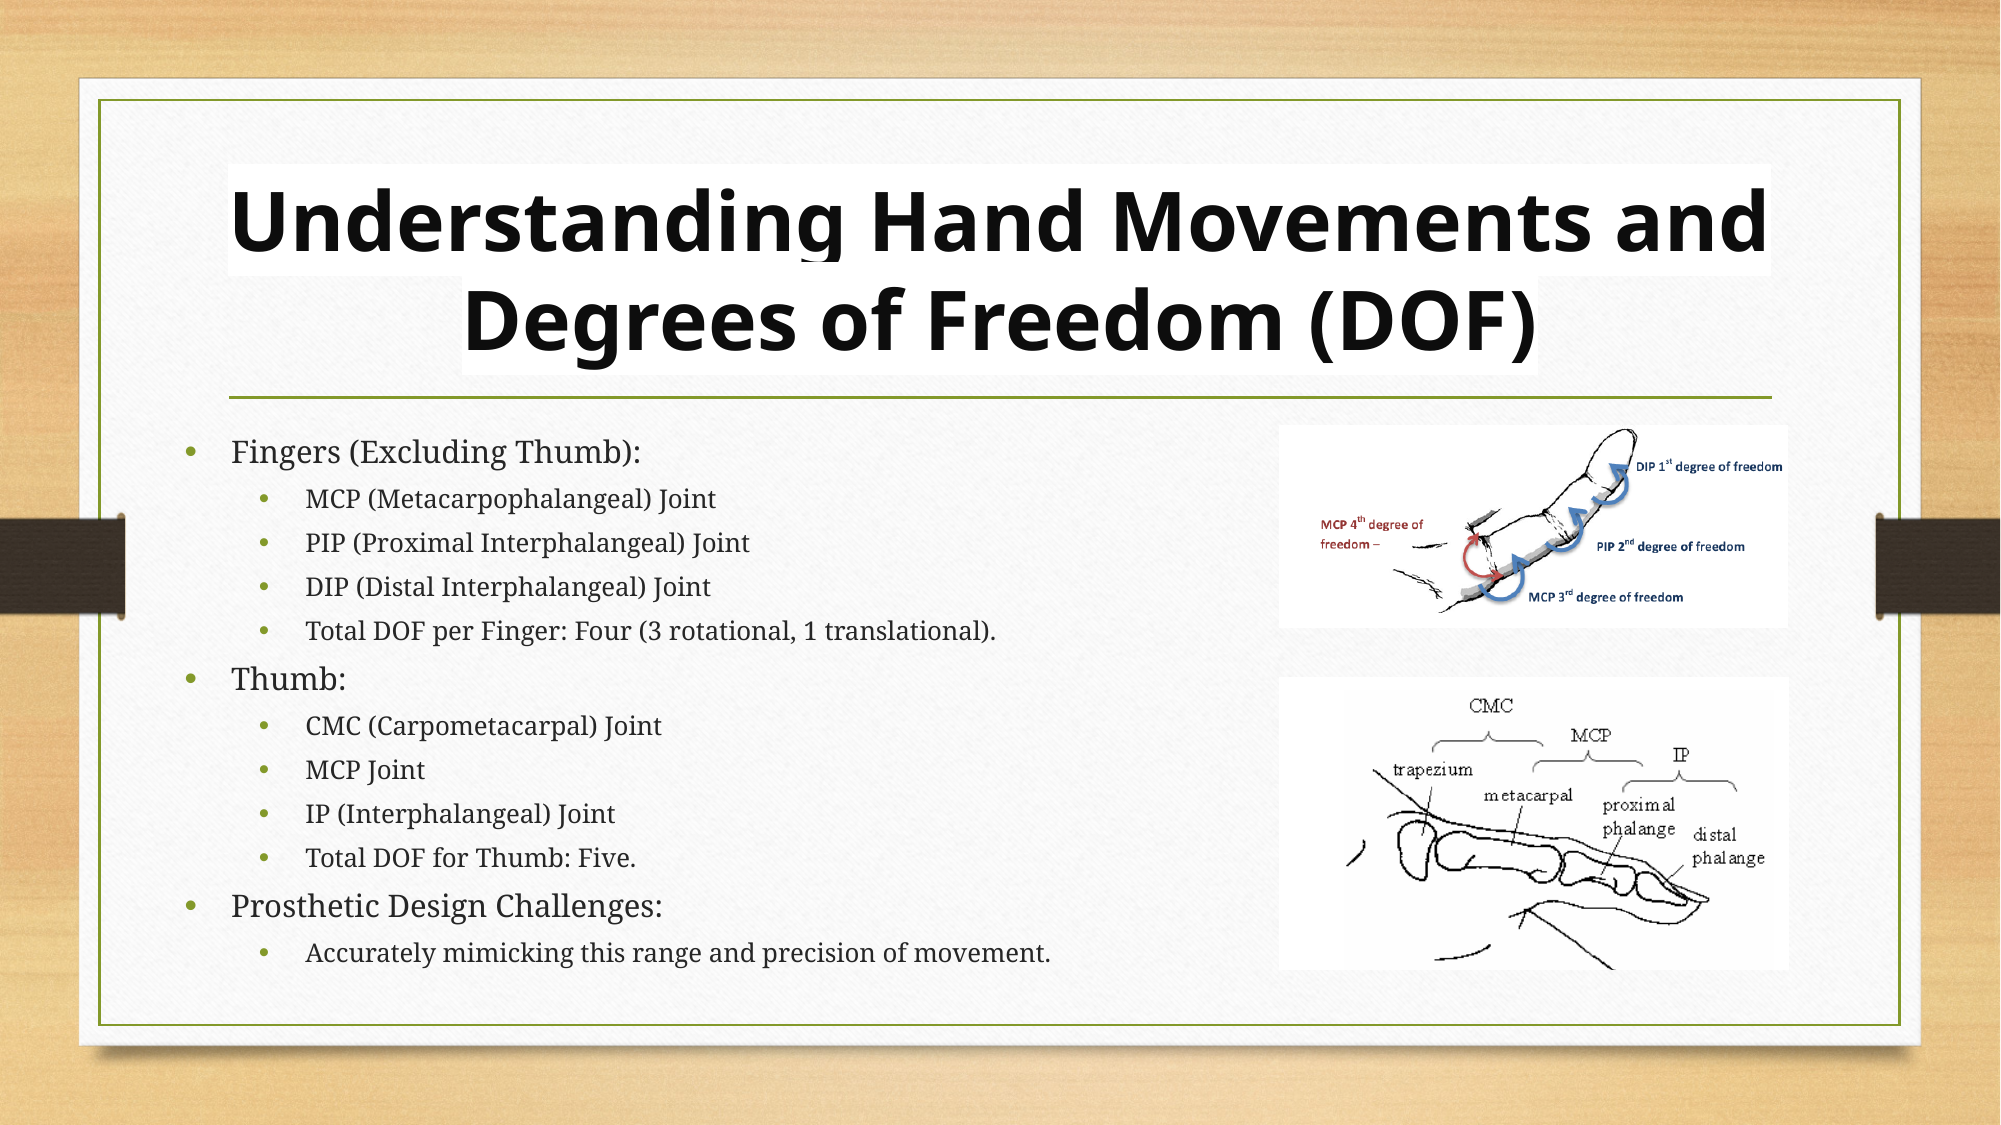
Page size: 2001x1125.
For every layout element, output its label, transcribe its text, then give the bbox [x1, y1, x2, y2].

title Understanding Hand Movements and Degrees of Freedom (DOF) [212, 161, 1788, 375]
picture [0, 0, 2001, 1125]
list Fingers (Excluding Thumb): MCP (Metacarpophalangeal) Joint PIP (Proximal Interphalangeal) Joint DIP (Distal Interphalangeal) Joint Total DOF per Finger: Four (3 rotational, 1 translational). Thumb: CMC (Carpometacarpal) Joint MCP Joint IP (Interphalangeal) Joint Total DOF for Thumb: Five. Prosthetic Design Challenges: Accurately mimicking this range and precision of movement. [169, 425, 1105, 978]
